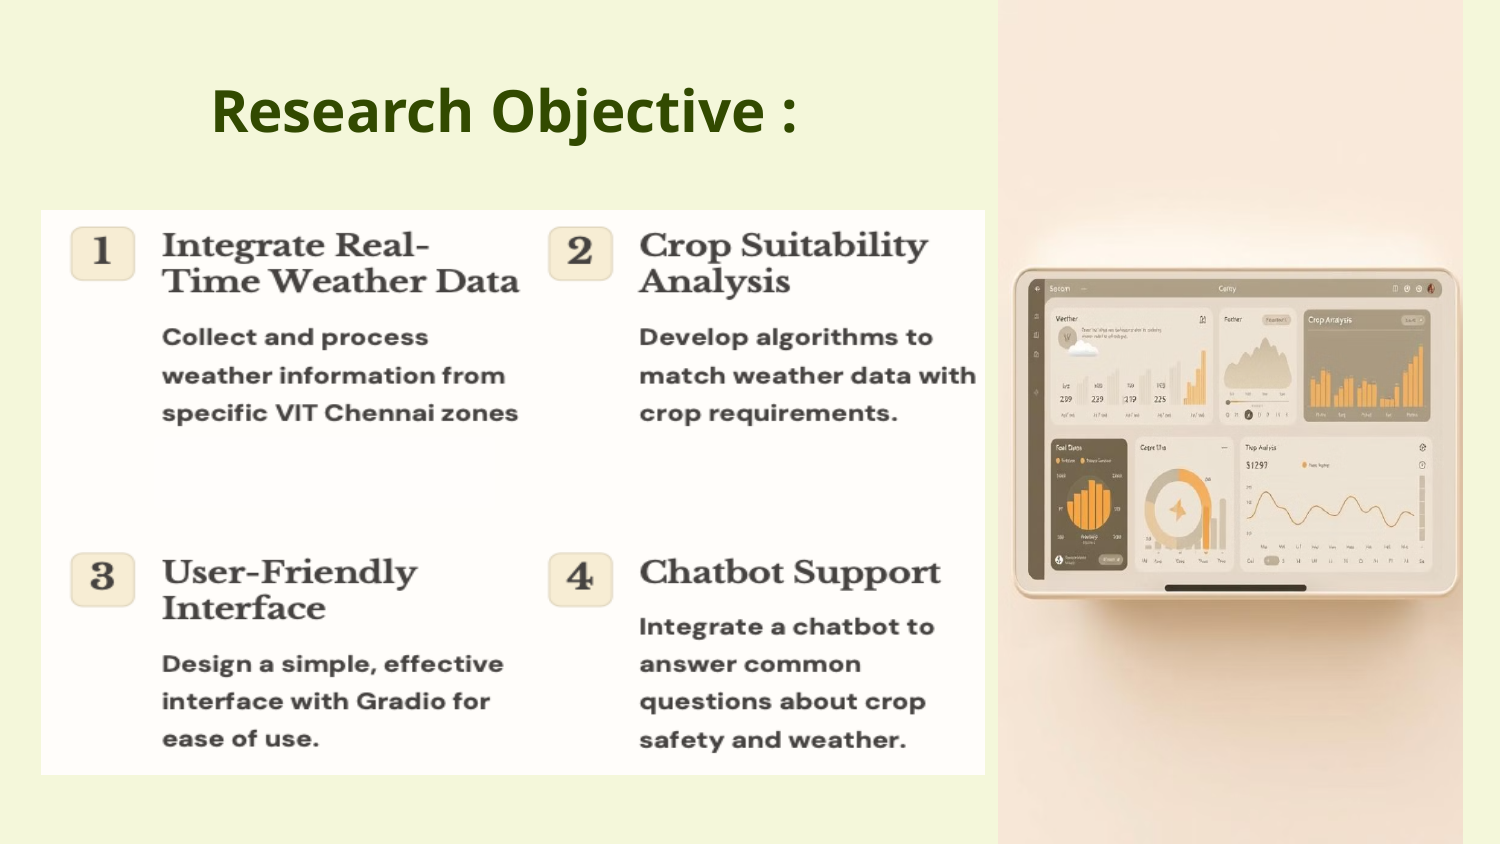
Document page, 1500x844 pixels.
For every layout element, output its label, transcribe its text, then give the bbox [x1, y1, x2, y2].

picture [41, 210, 986, 775]
picture [997, 0, 1463, 844]
title Research Objective : [118, 59, 992, 157]
